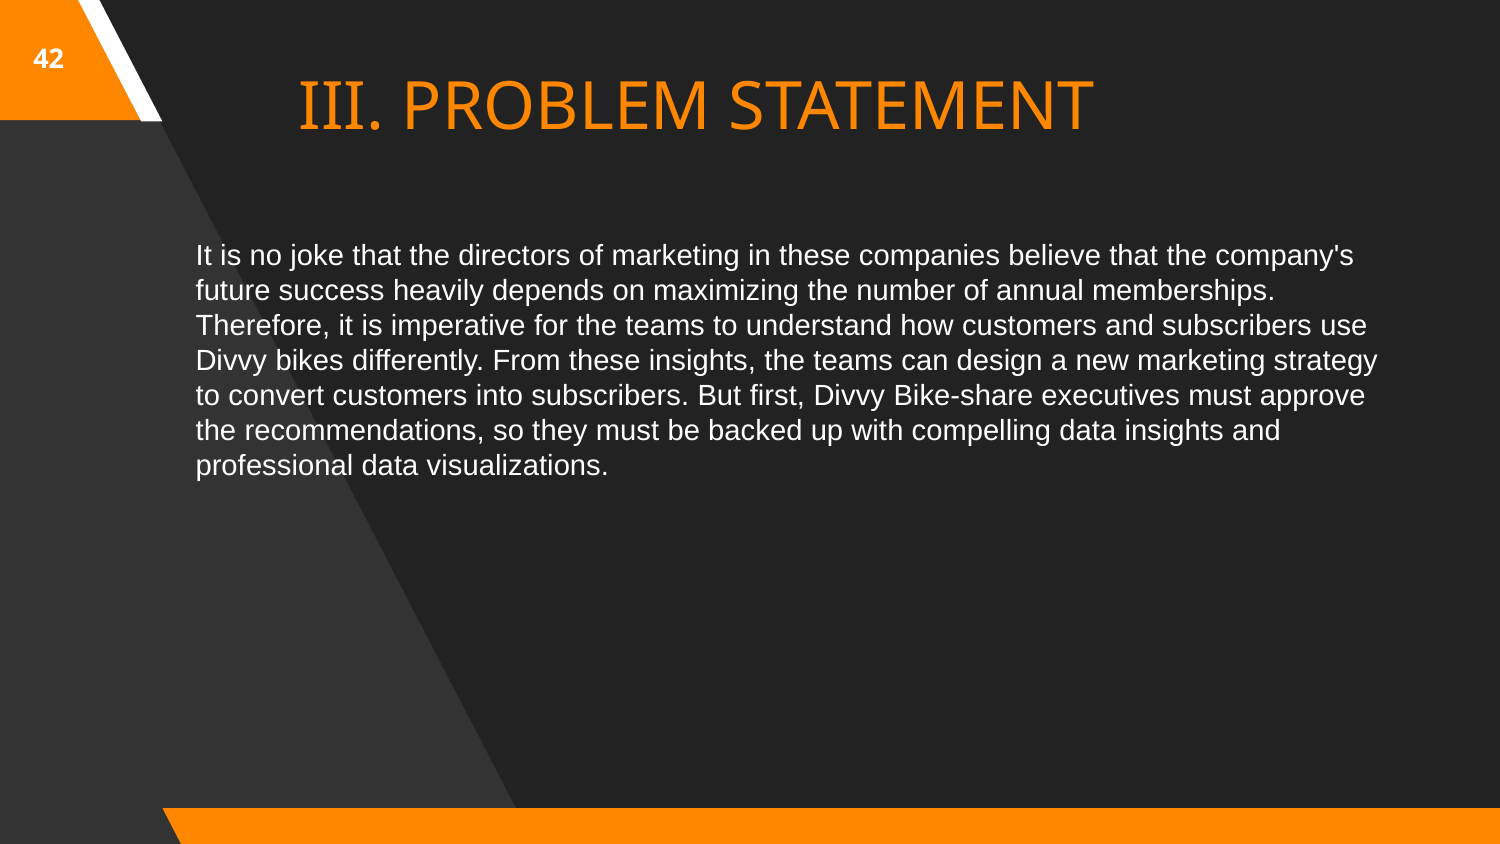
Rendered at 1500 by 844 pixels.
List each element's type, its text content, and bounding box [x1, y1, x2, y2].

slide_number 42 [0, 0, 98, 121]
text_box It is no joke that the directors of marketing in these companies believe that the company's future success heavily depends on maximizing the number of annual memberships. Therefore, it is imperative for the teams to understand how customers and subscribers use Divvy bikes differently. From these insights, the teams can design a new marketing strategy to convert customers into subscribers. But first, Divvy Bike-share executives must approve the recommendations, so they must be backed up with compelling data insights and professional data visualizations. [180, 221, 1412, 788]
title III. PROBLEM STATEMENT [283, 55, 1500, 151]
